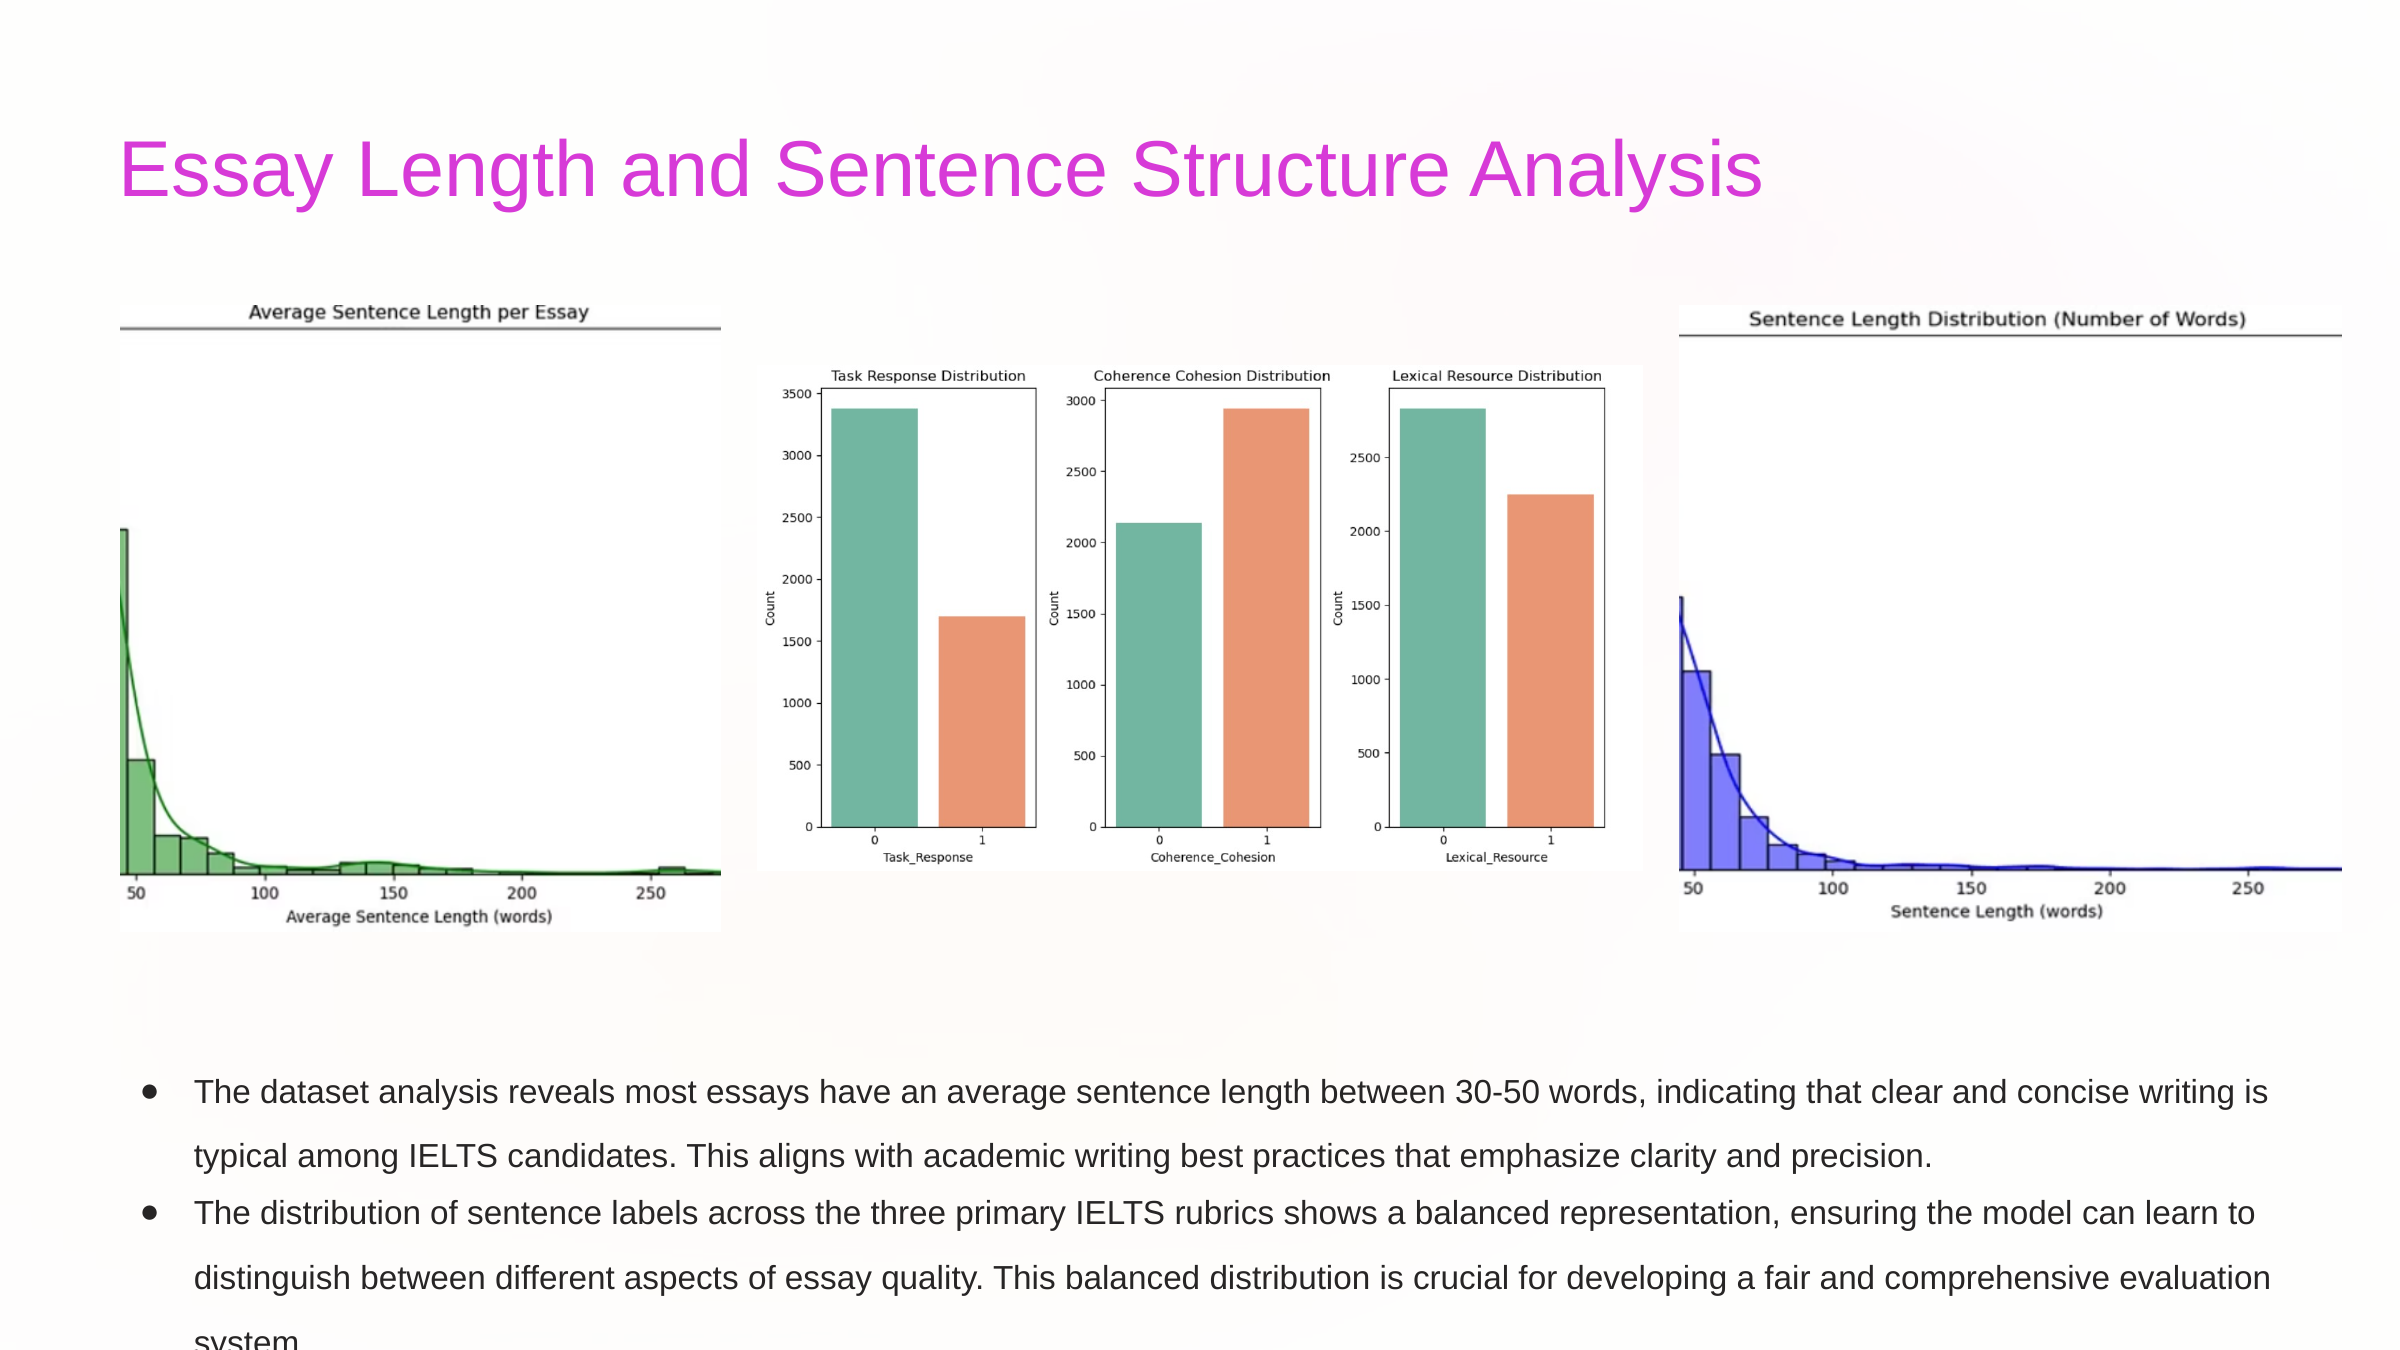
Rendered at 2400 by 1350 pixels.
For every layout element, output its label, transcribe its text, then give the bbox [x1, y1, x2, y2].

picture [757, 365, 1643, 872]
text_box The distribution of sentence labels across the three primary IELTS rubrics shows a balanced representation, ensuring the model can learn to distinguish between different aspects of essay quality. This balanced distribution is crucial for developing a fair and comprehensive evaluation system. [118, 1166, 2282, 1276]
text_box The dataset analysis reveals most essays have an average sentence length between 30-50 words, indicating that clear and concise writing is typical among IELTS candidates. This aligns with academic writing best practices that emphasize clarity and precision. [118, 1044, 2282, 1154]
picture [119, 304, 722, 932]
text_box Essay Length and Sentence Structure Analysis [118, 93, 2234, 194]
picture [1678, 304, 2342, 932]
